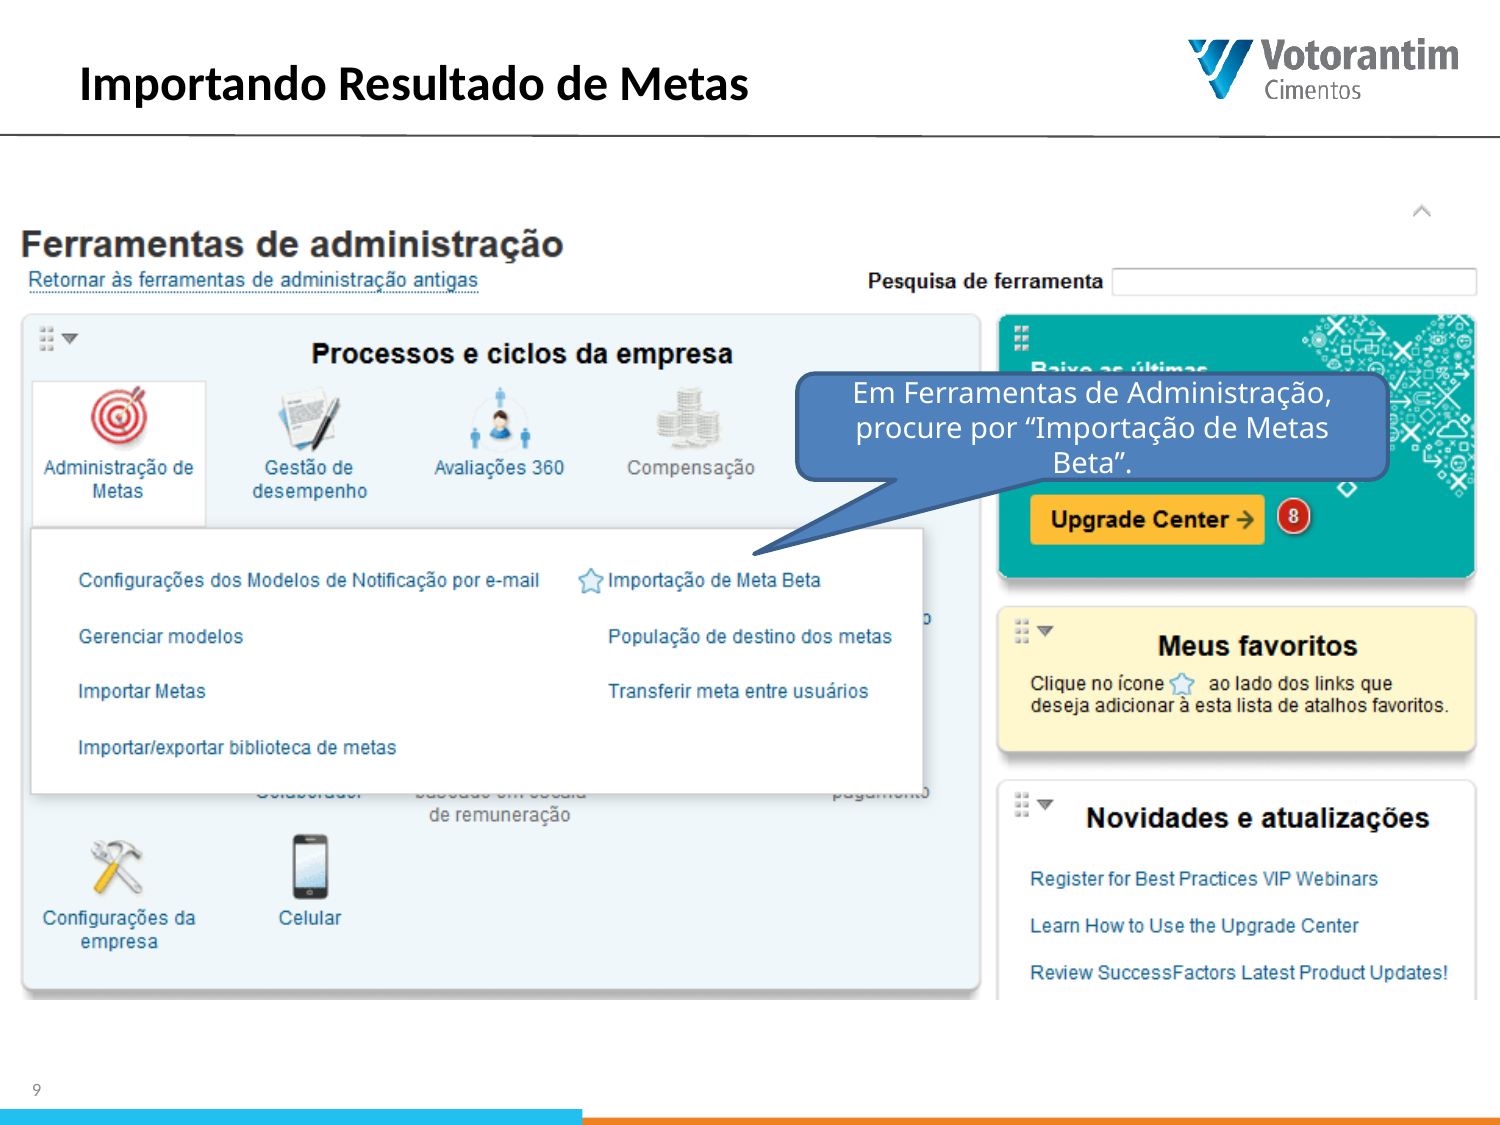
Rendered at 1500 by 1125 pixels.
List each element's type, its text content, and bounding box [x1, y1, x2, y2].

text_box Importando Resultado de Metas [64, 42, 984, 114]
picture [1188, 38, 1458, 99]
picture [12, 200, 1487, 1000]
